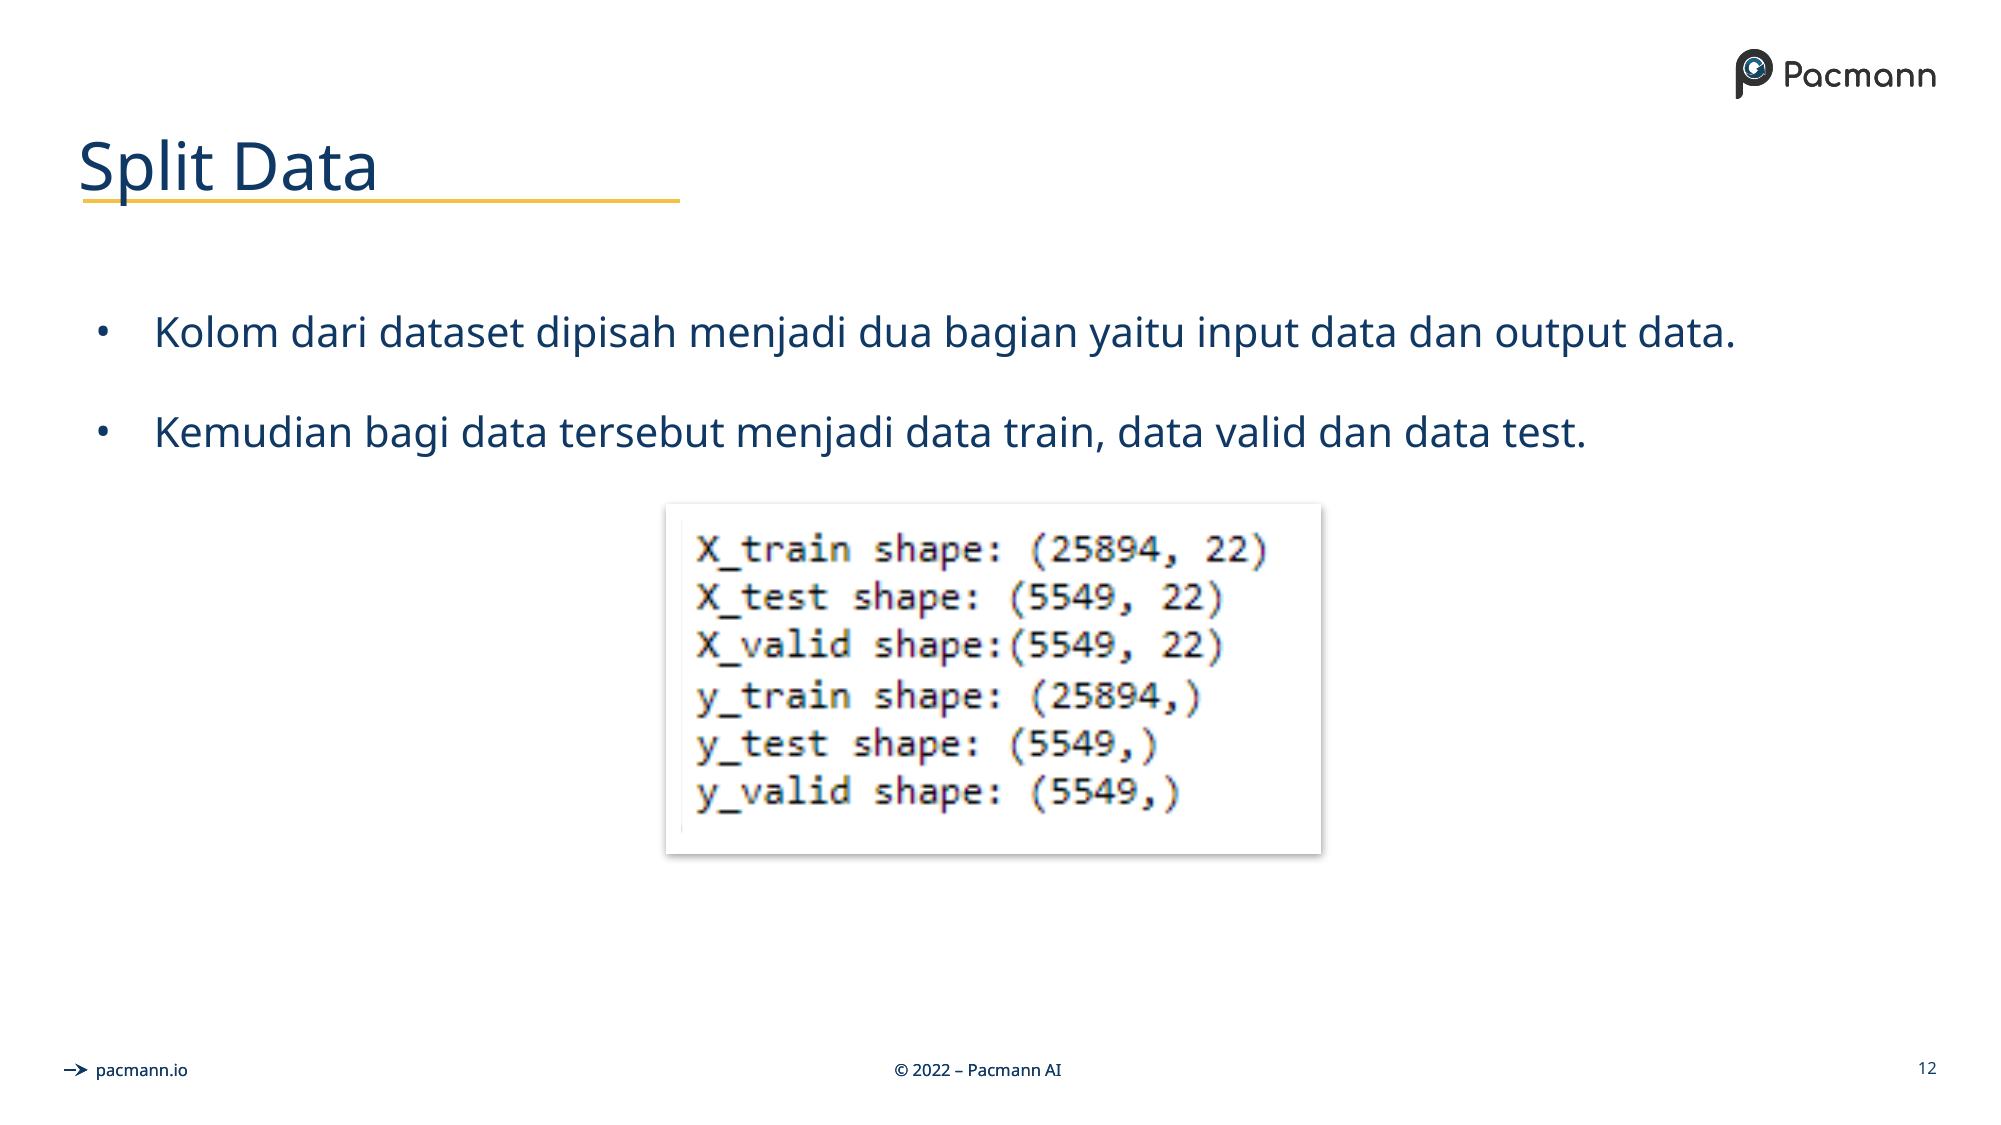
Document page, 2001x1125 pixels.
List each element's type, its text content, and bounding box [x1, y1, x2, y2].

text_box Kolom dari dataset dipisah menjadi dua bagian yaitu input data dan output data. Kemudian bagi data tersebut menjadi data train, data valid dan data test. [63, 297, 1935, 463]
title Split Data [63, 59, 1935, 278]
picture [680, 518, 1308, 841]
picture [1707, 36, 1966, 112]
